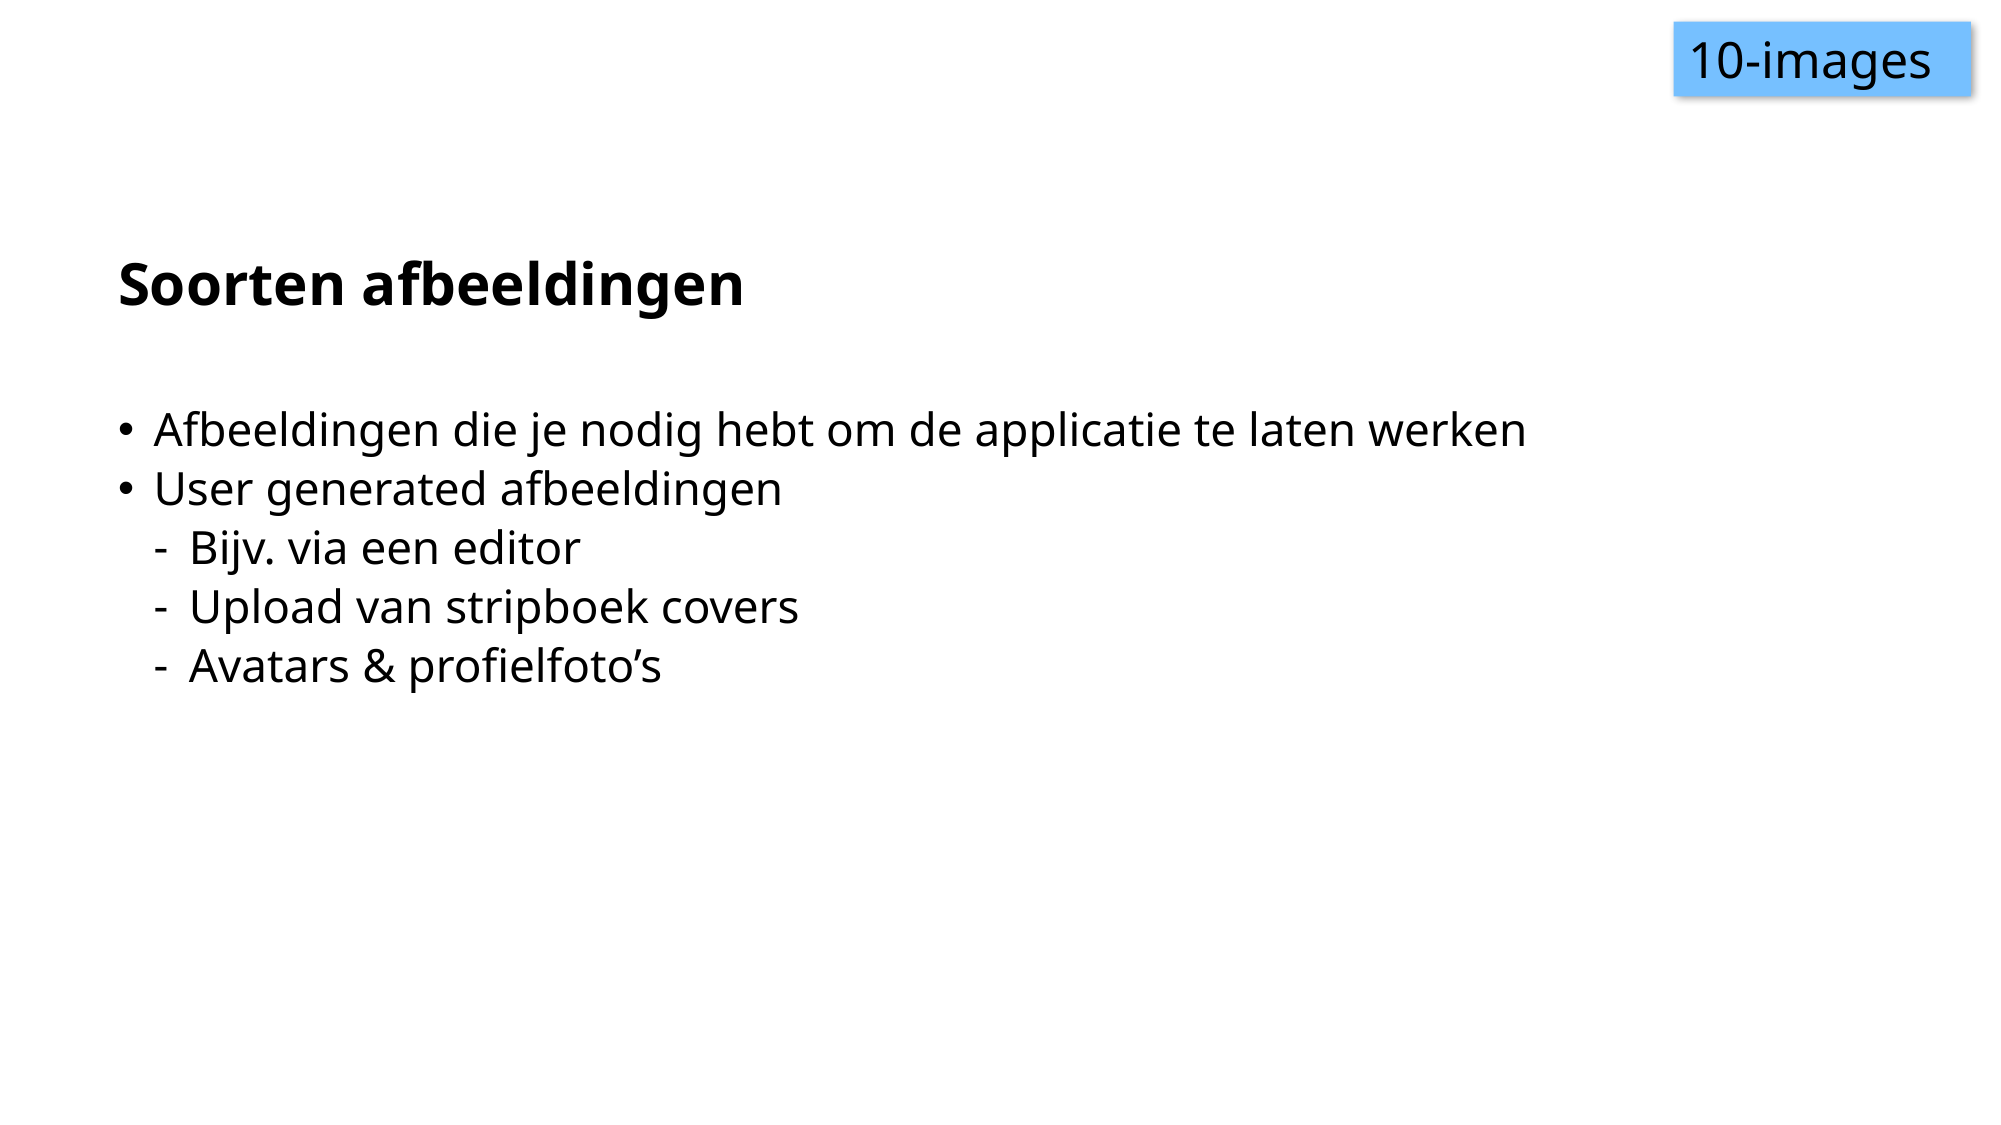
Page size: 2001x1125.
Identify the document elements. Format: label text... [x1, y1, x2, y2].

text_box 10-images [1673, 21, 1971, 97]
list Afbeeldingen die je nodig hebt om de applicatie te laten werken User generated afbeeldingen Bijv. via een editor Upload van stripboek covers Avatars & profielfoto’s [118, 397, 1872, 1034]
title Soorten afbeeldingen [118, 85, 1872, 317]
